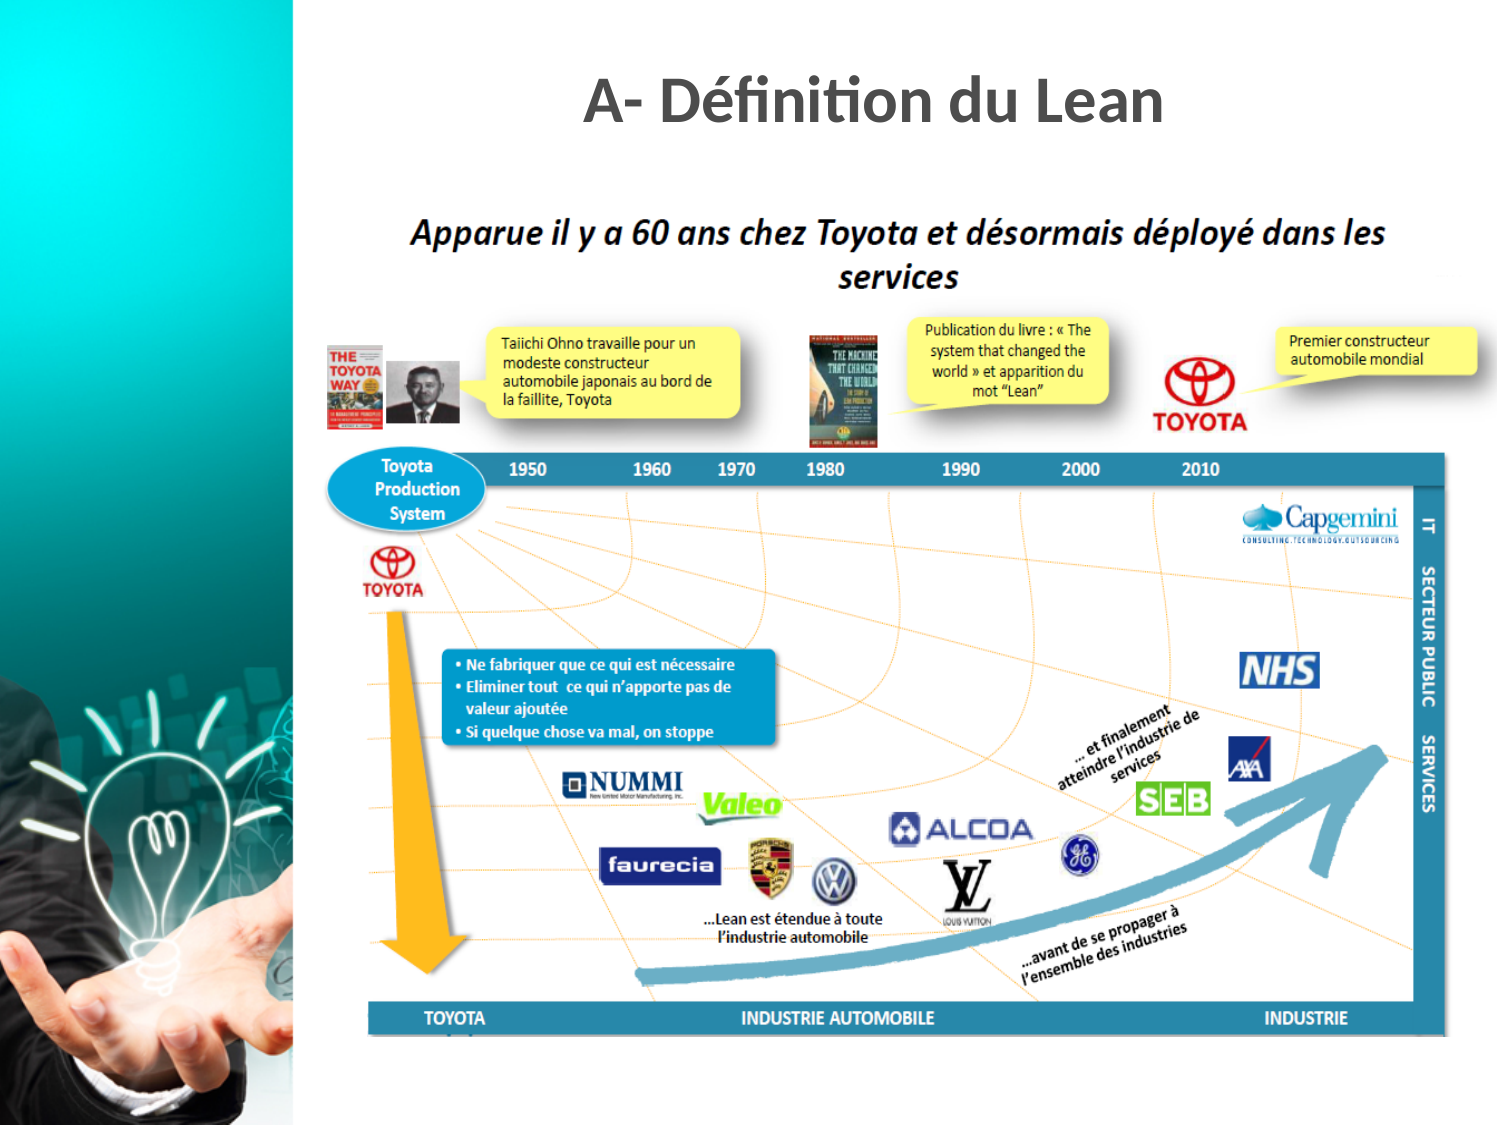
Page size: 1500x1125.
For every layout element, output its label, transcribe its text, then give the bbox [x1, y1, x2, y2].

title A- Définition du Lean [300, 37, 1450, 155]
picture [0, 0, 1500, 1125]
